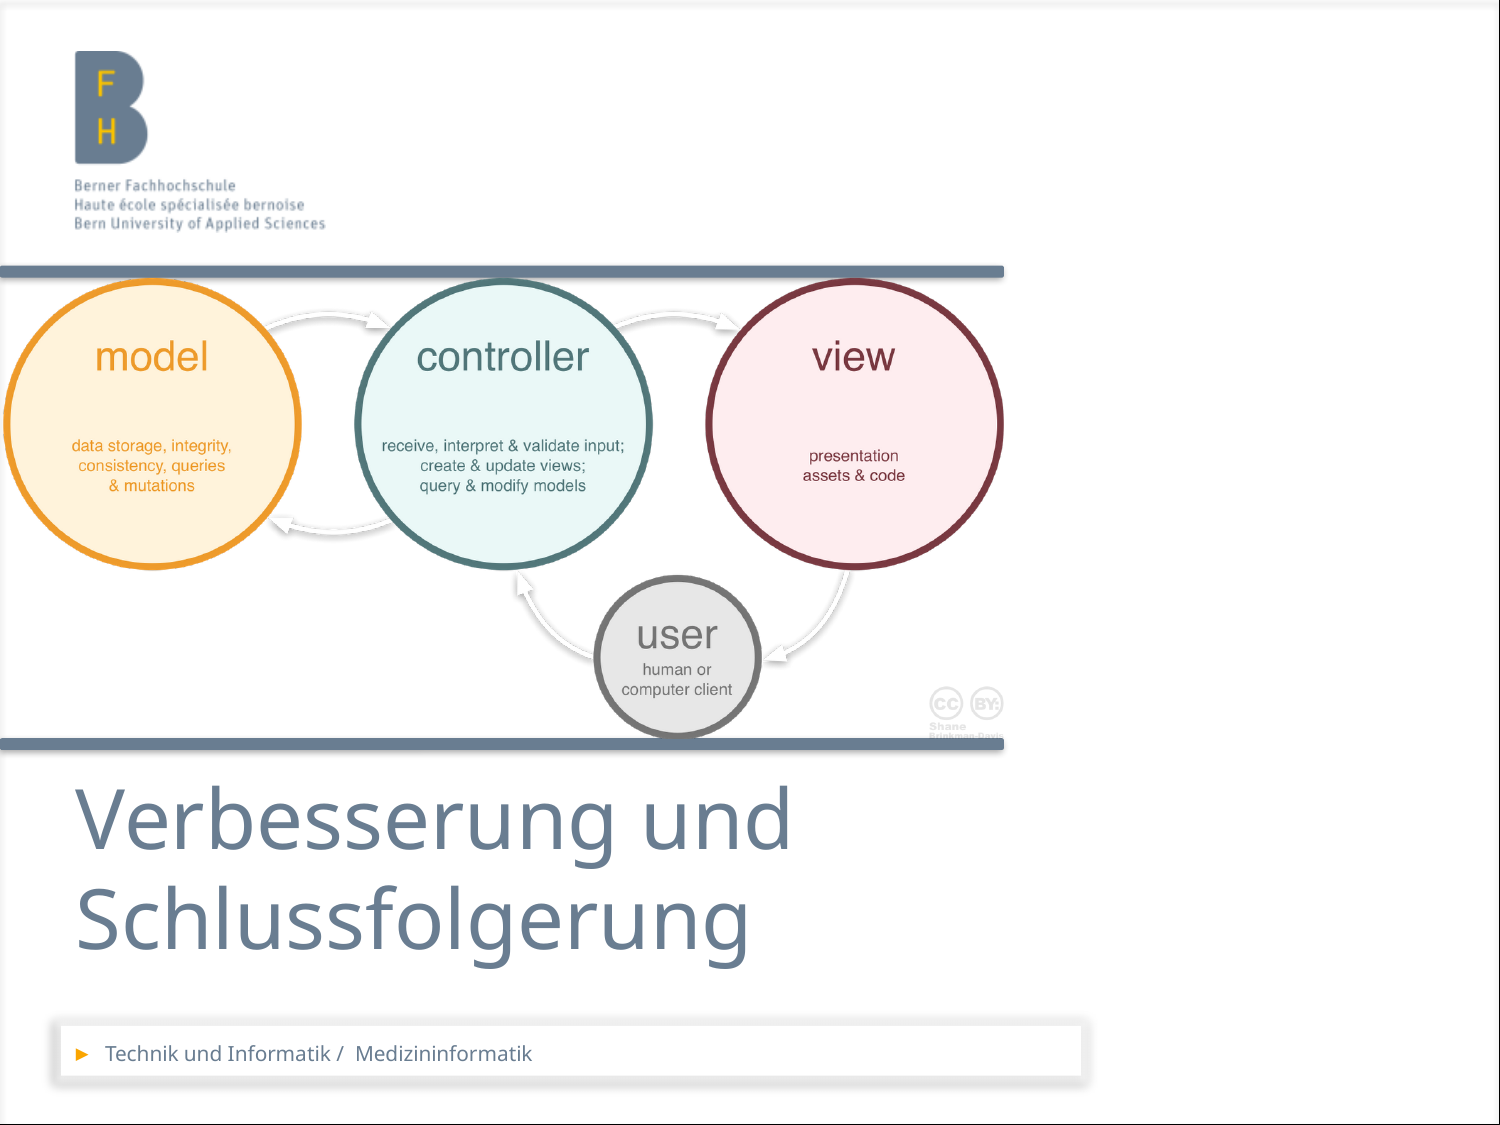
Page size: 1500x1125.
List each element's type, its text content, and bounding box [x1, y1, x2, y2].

picture [74, 51, 326, 233]
picture [0, 277, 1005, 739]
title Verbesserung und Schlussfolgerung [75, 758, 1396, 846]
list Technik und Informatik / Medizininformatik [75, 1033, 1190, 1076]
